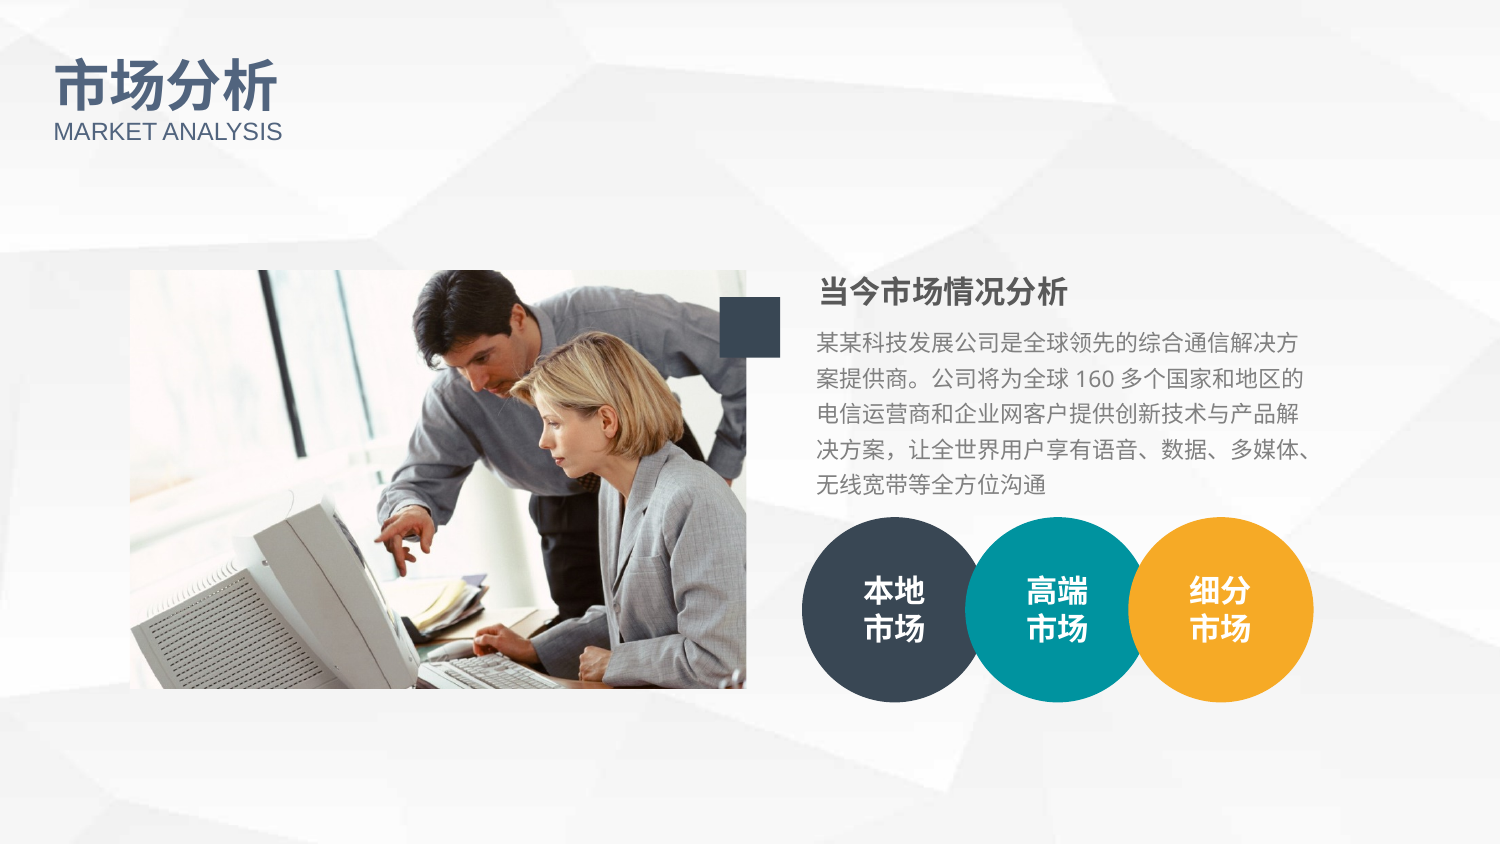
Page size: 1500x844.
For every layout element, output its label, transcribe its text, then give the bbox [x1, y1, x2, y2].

text_box 细分 市场 [1178, 566, 1264, 653]
picture [0, 0, 1500, 844]
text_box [801, 265, 1337, 509]
text_box [747, 296, 781, 359]
text_box 高端 市场 [1015, 566, 1101, 653]
text_box 本地 市场 [851, 566, 937, 653]
text_box 市场分析 [42, 31, 370, 104]
text_box [964, 516, 1139, 704]
text_box [1127, 516, 1315, 704]
text_box MARKET ANALYSIS [42, 104, 370, 152]
text_box [800, 516, 976, 704]
